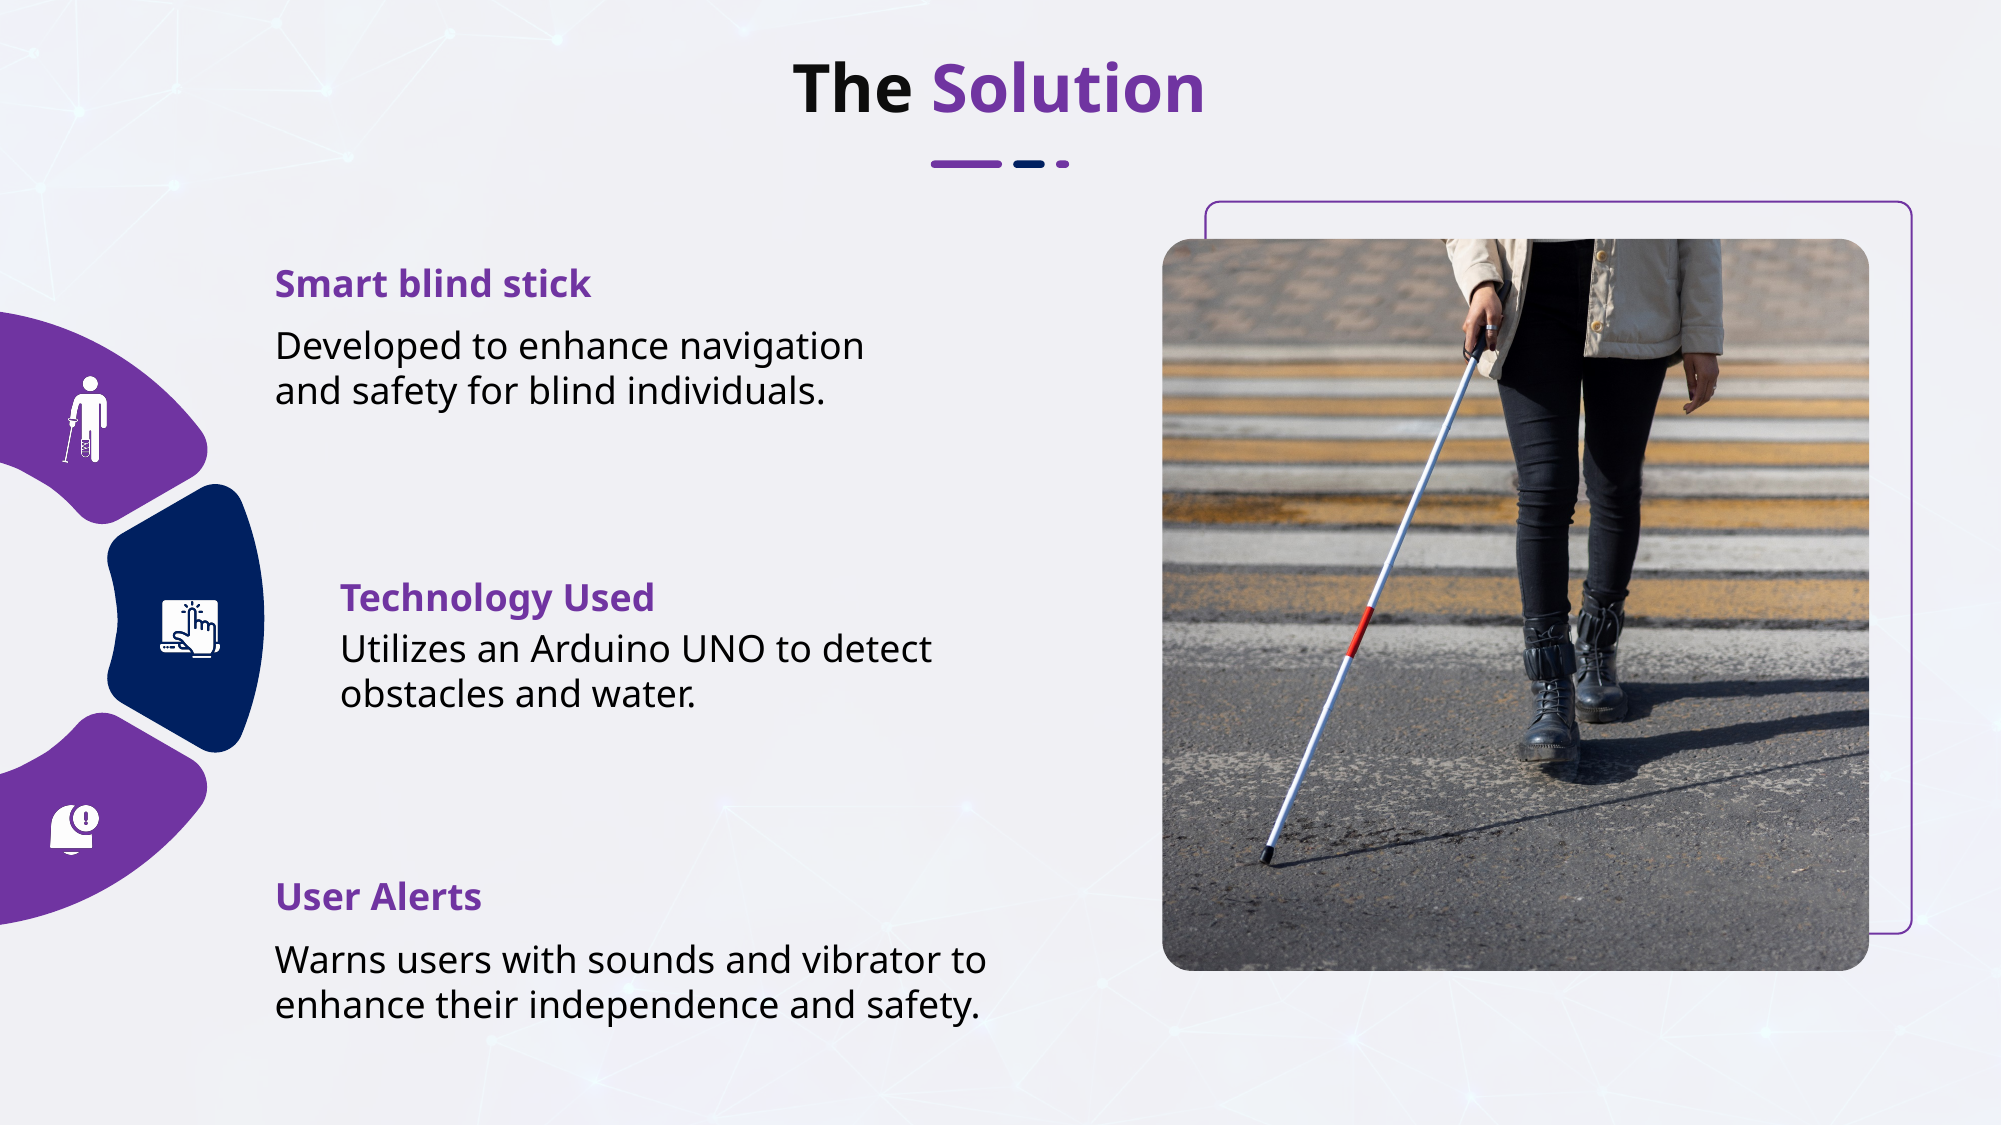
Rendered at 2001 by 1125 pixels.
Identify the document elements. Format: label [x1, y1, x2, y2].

text_box [325, 566, 1045, 725]
picture [50, 805, 99, 855]
picture [0, 0, 2000, 1125]
text_box [0, 311, 265, 926]
picture [160, 599, 220, 659]
text_box [259, 866, 1041, 1035]
text_box [259, 252, 903, 421]
text_box [930, 160, 1070, 168]
picture [39, 374, 130, 465]
